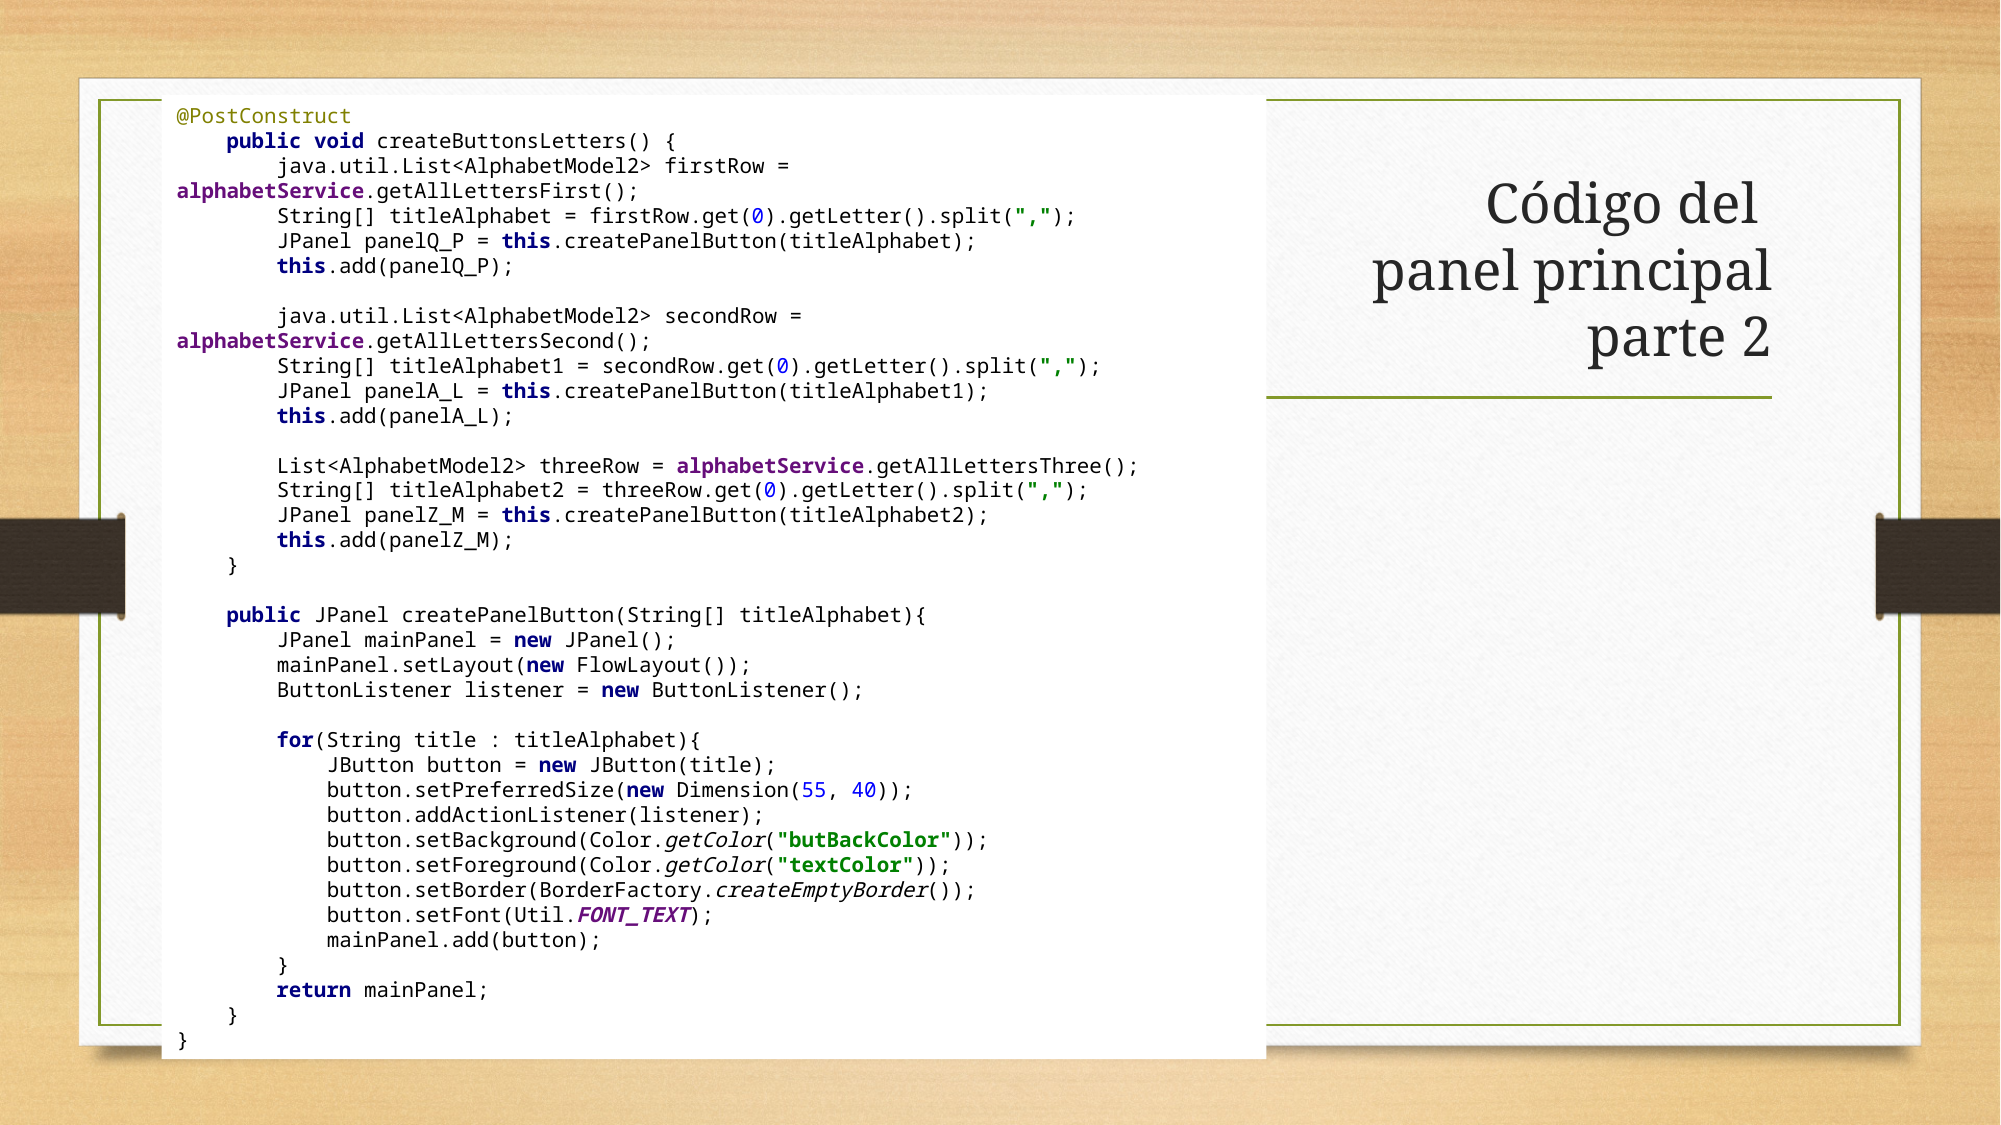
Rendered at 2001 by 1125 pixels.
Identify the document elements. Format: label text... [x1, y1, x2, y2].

list @PostConstruct public void createButtonsLetters() { java.util.List<AlphabetModel2> firstRow = alphabetService.getAllLettersFirst(); String[] titleAlphabet = firstRow.get(0).getLetter().split(","); JPanel panelQ_P = this.createPanelButton(titleAlphabet); this.add(panelQ_P); java.util.List<AlphabetModel2> secondRow = alphabetService.getAllLettersSecond(); String[] titleAlphabet1 = secondRow.get(0).getLetter().split(","); JPanel panelA_L = this.createPanelButton(titleAlphabet1); this.add(panelA_L); List<AlphabetModel2> threeRow = alphabetService.getAllLettersThree(); String[] titleAlphabet2 = threeRow.get(0).getLetter().split(","); JPanel panelZ_M = this.createPanelButton(titleAlphabet2); this.add(panelZ_M); } public JPanel createPanelButton(String[] titleAlphabet){ JPanel mainPanel = new JPanel(); mainPanel.setLayout(new FlowLayout()); ButtonListener listener = new ButtonListener(); for(String title : titleAlphabet){ JButton button = new JButton(title); button.setPreferredSize(new Dimension(55, 40)); button.addActionListener(listener); button.setBackground(Color.getColor("butBackColor")); button.setForeground(Color.getColor("textColor")); button.setBorder(BorderFactory.createEmptyBorder()); button.setFont(Util.FONT_TEXT); mainPanel.add(button); } return mainPanel; } } [161, 94, 1267, 1060]
title Código del panel principal parte 2 [1267, 161, 1788, 375]
picture [0, 0, 2001, 1125]
